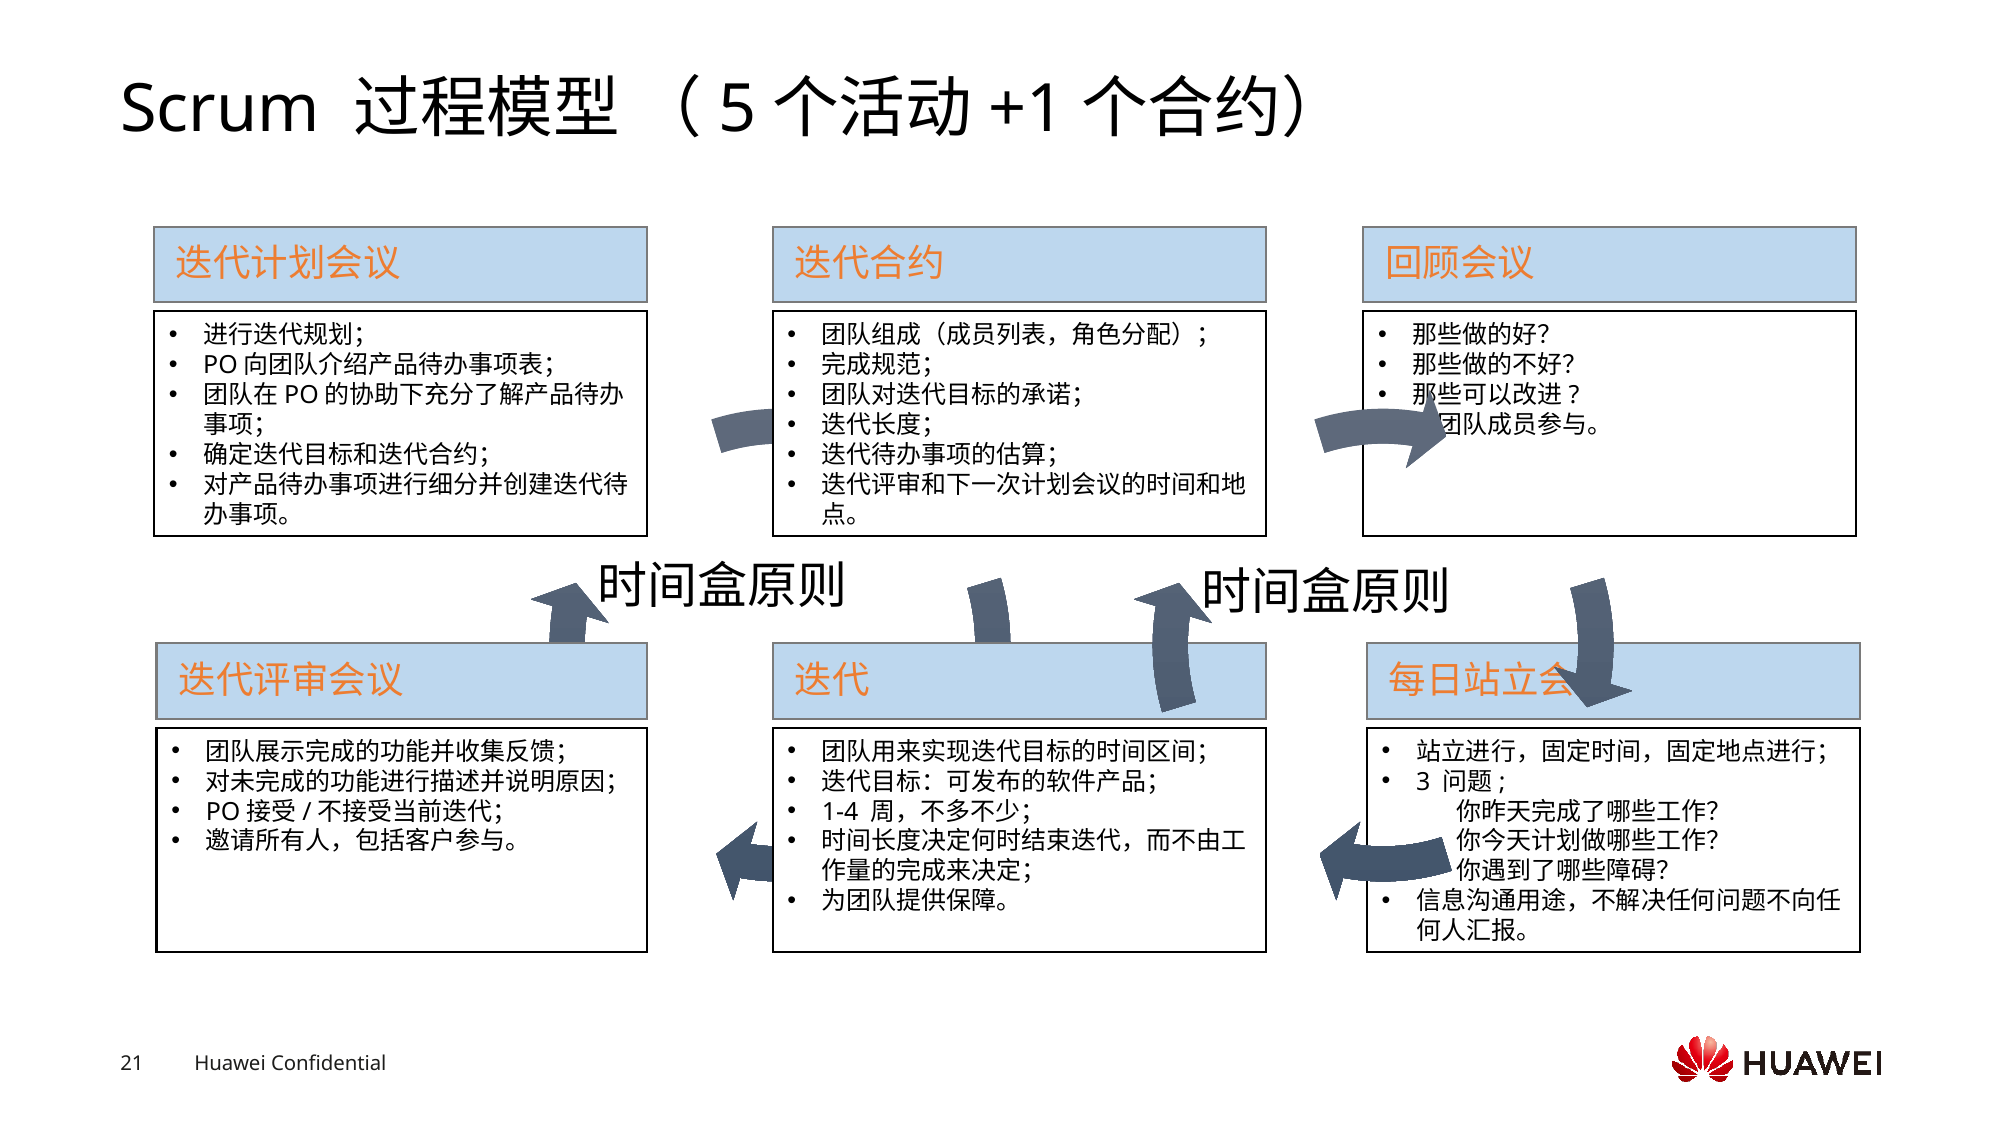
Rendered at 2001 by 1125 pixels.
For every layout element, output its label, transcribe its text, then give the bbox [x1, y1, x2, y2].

title Scrum 过程模型 （5个活动+1个合约） [120, 73, 1880, 155]
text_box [153, 226, 1860, 956]
picture [1672, 1036, 1881, 1082]
